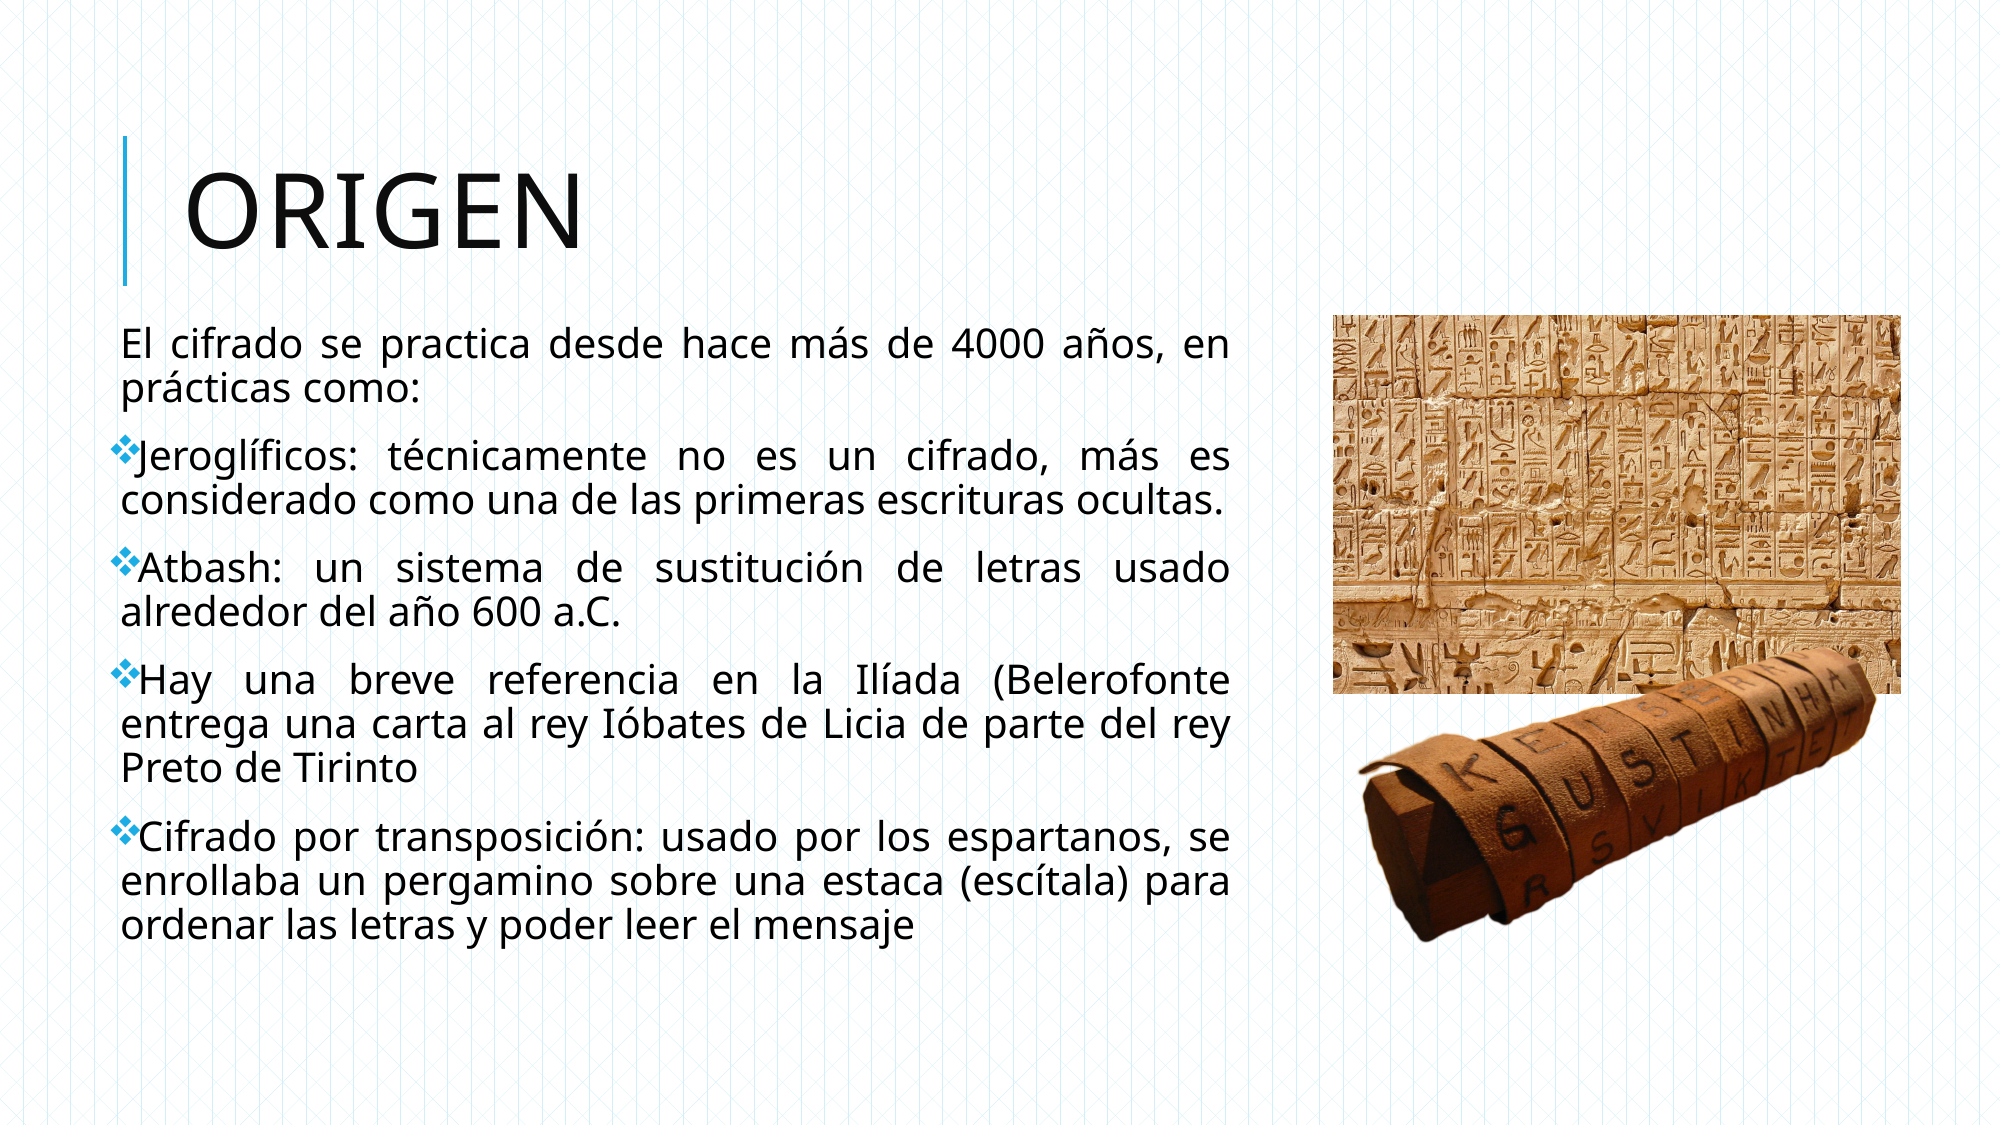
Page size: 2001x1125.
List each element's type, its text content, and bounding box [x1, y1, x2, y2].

title Origen [168, 96, 1763, 342]
picture [1332, 314, 1901, 694]
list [1354, 644, 1879, 945]
list El cifrado se practica desde hace más de 4000 años, en prácticas como: Jeroglíficos: técnicamente no es un cifrado, más es considerado como una de las primeras escrituras ocultas. Atbash: un sistema de sustitución de letras usado alrededor del año 600 a.C. Hay una breve referencia en la Ilíada (Belerofonte entrega una carta al rey Ióbates de Licia de parte del rey Preto de Tirinto Cifrado por transposición: usado por los espartanos, se enrollaba un pergamino sobre una estaca (escítala) para ordenar las letras y poder leer el mensaje [99, 315, 1240, 976]
